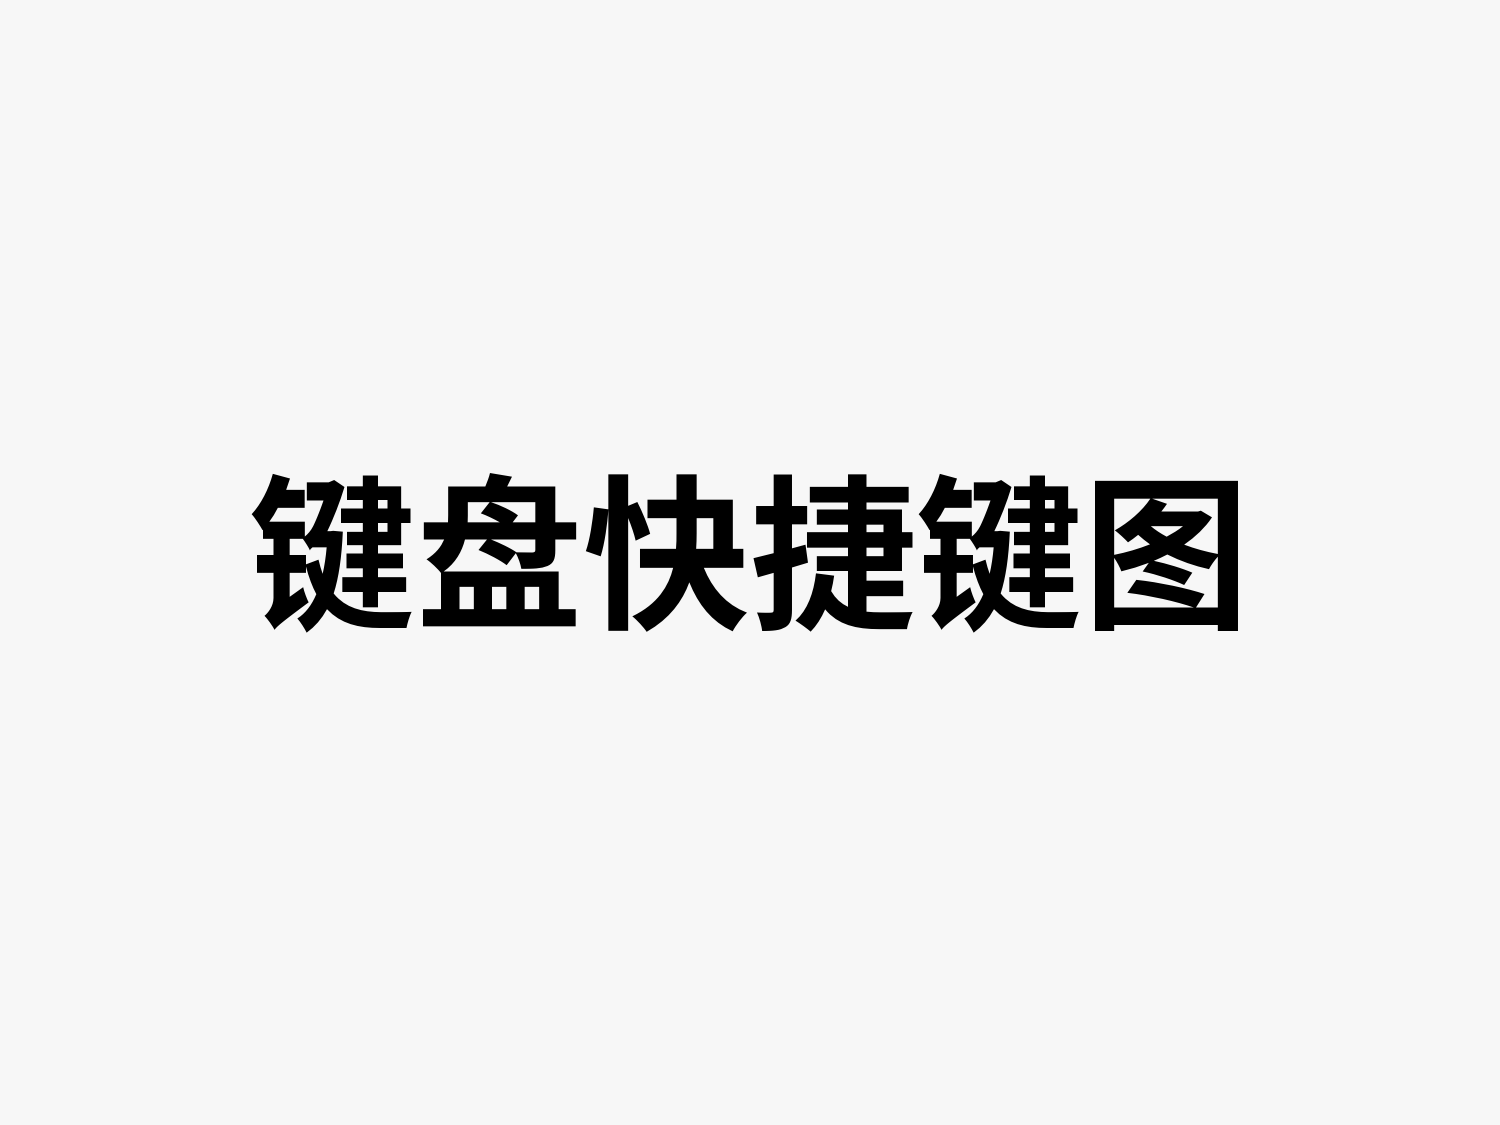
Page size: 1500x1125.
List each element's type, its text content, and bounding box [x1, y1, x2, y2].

title 键盘快捷键图 [0, 0, 1500, 1125]
